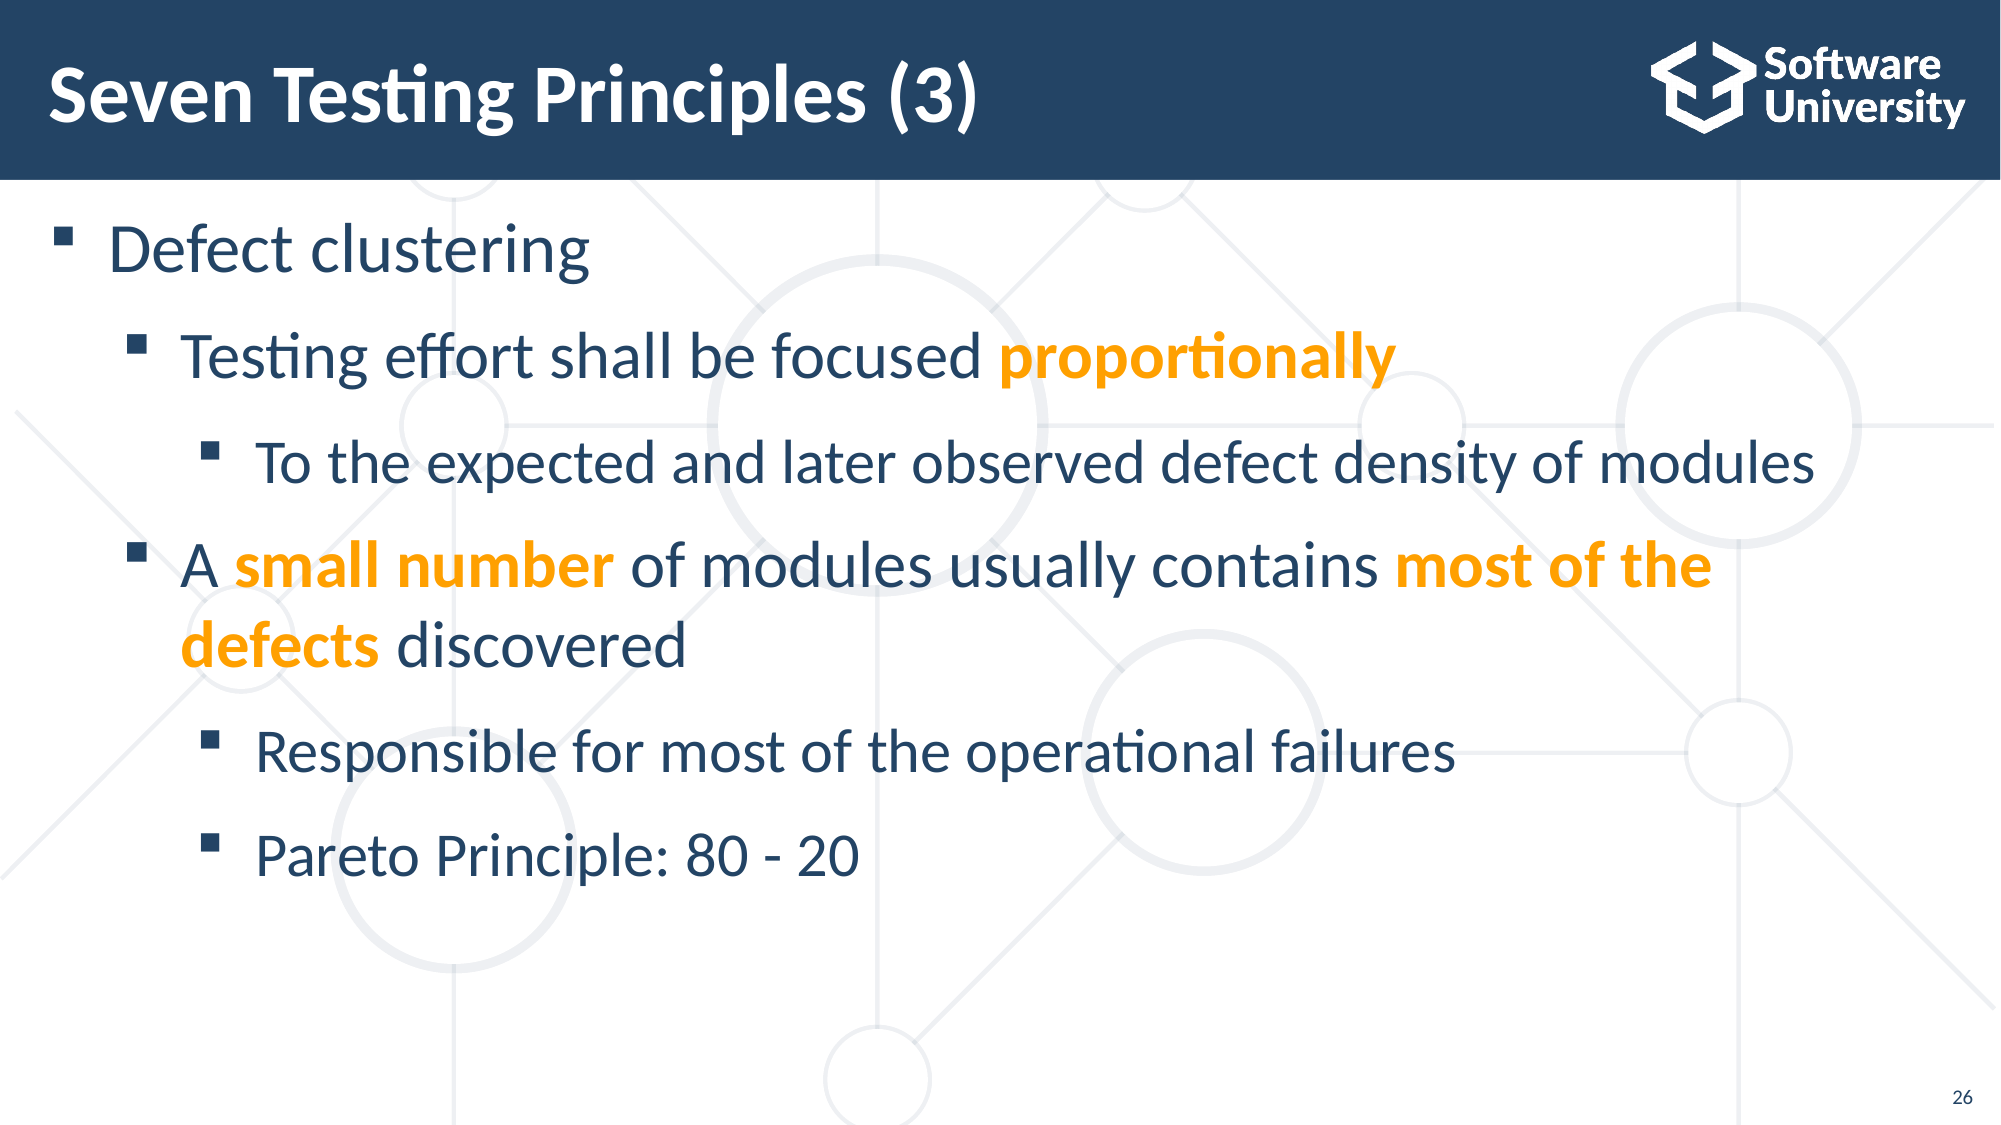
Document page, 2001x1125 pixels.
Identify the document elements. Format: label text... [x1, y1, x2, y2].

picture [1651, 41, 1966, 134]
list Defect clustering Testing effort shall be focused proportionally To the expected and later observed defect density of modules A small number of modules usually contains most of the defects discovered Responsible for most of the operational failures Pareto Principle: 80 - 20 [31, 196, 1970, 1104]
title Seven Testing Principles (3) [31, 16, 1625, 162]
slide_number 26 [1927, 1067, 1989, 1117]
